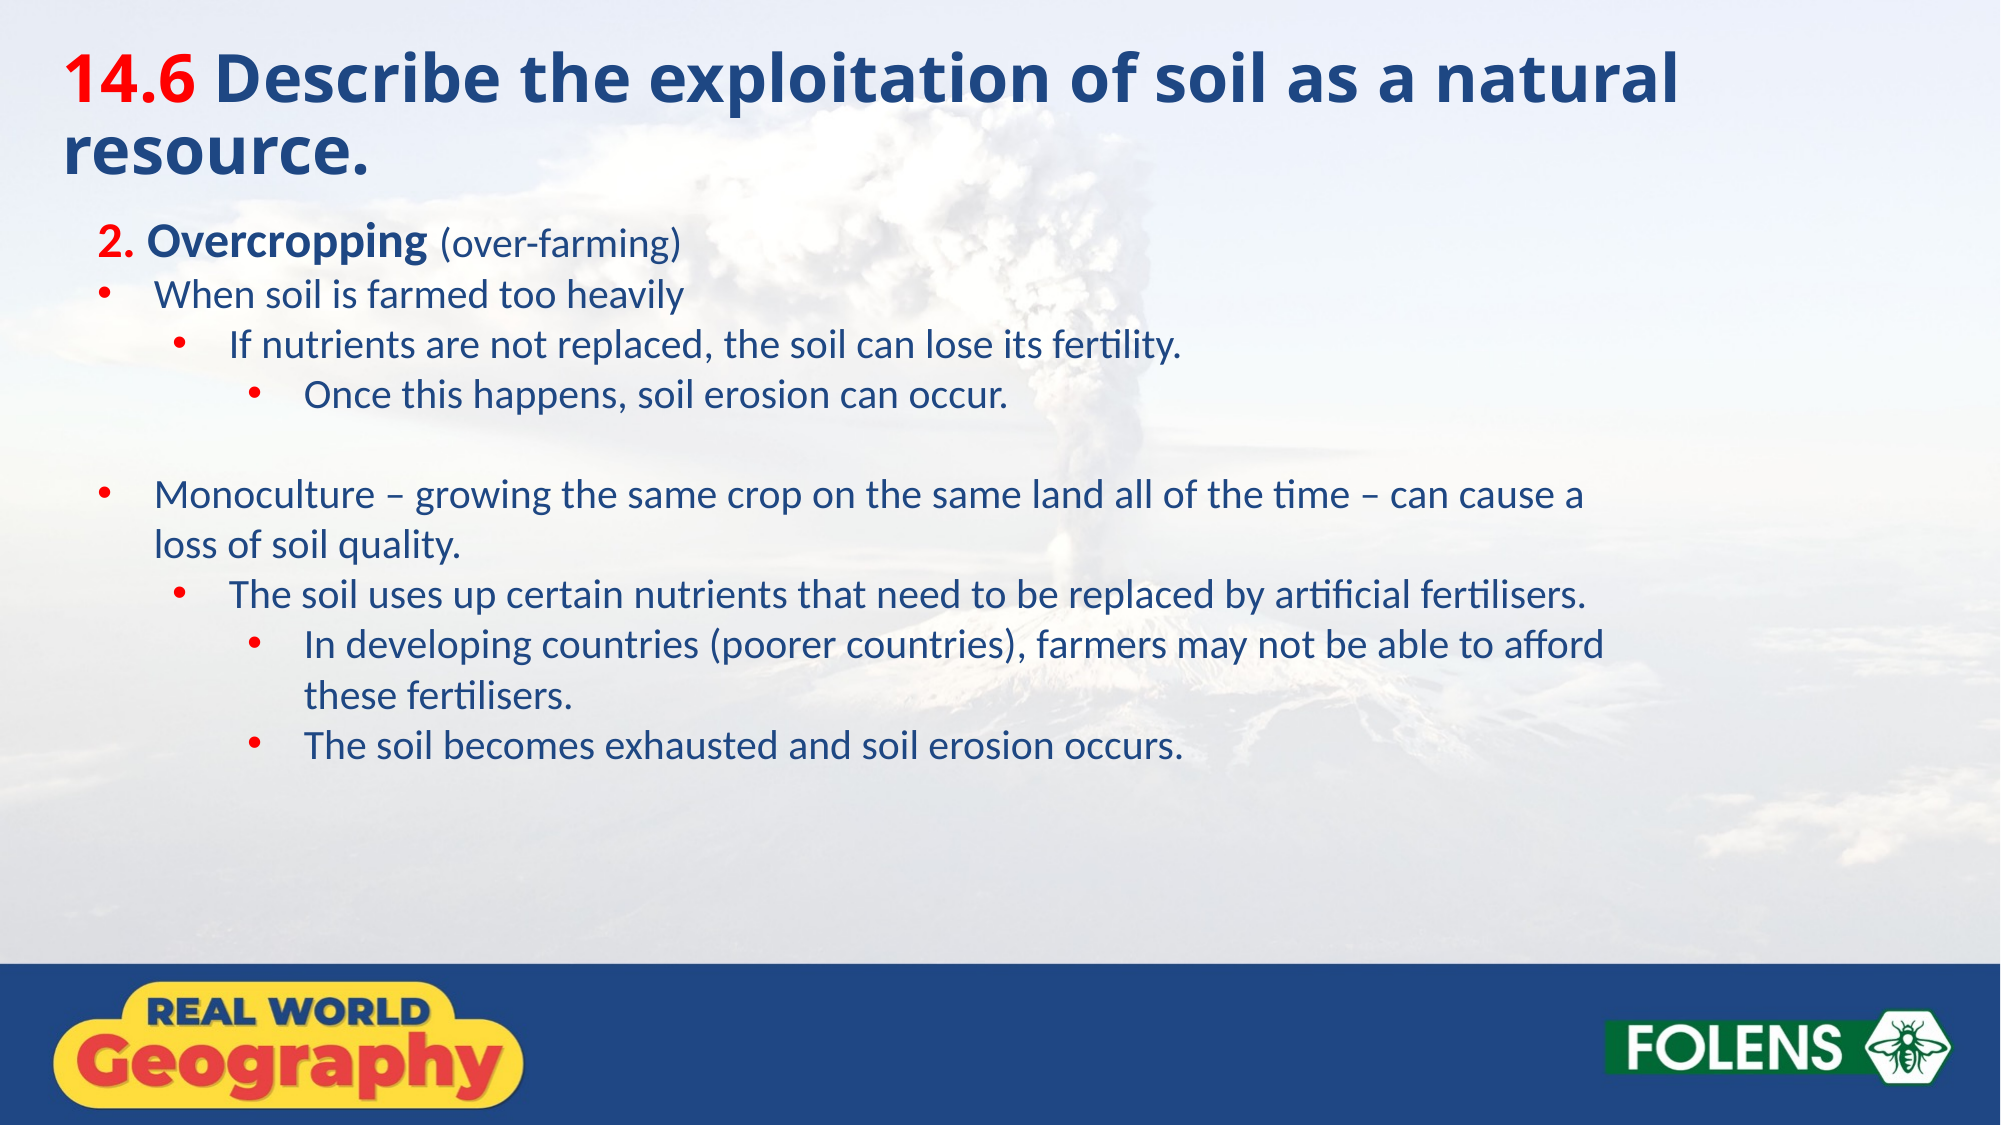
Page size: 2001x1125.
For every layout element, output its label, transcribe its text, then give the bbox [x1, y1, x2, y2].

picture [0, 0, 2001, 1125]
text_box 2. Overcropping (over-farming) When soil is farmed too heavily If nutrients are not replaced, the soil can lose its fertility. Once this happens, soil erosion can occur. Monoculture – growing the same crop on the same land all of the time – can cause a loss of soil quality. The soil uses up certain nutrients that need to be replaced by artificial fertilisers. In developing countries (poorer countries), farmers may not be able to afford these fertilisers. The soil becomes exhausted and soil erosion occurs. [82, 199, 1670, 825]
text_box 14.6 Describe the exploitation of soil as a natural resource. [47, 37, 1773, 140]
